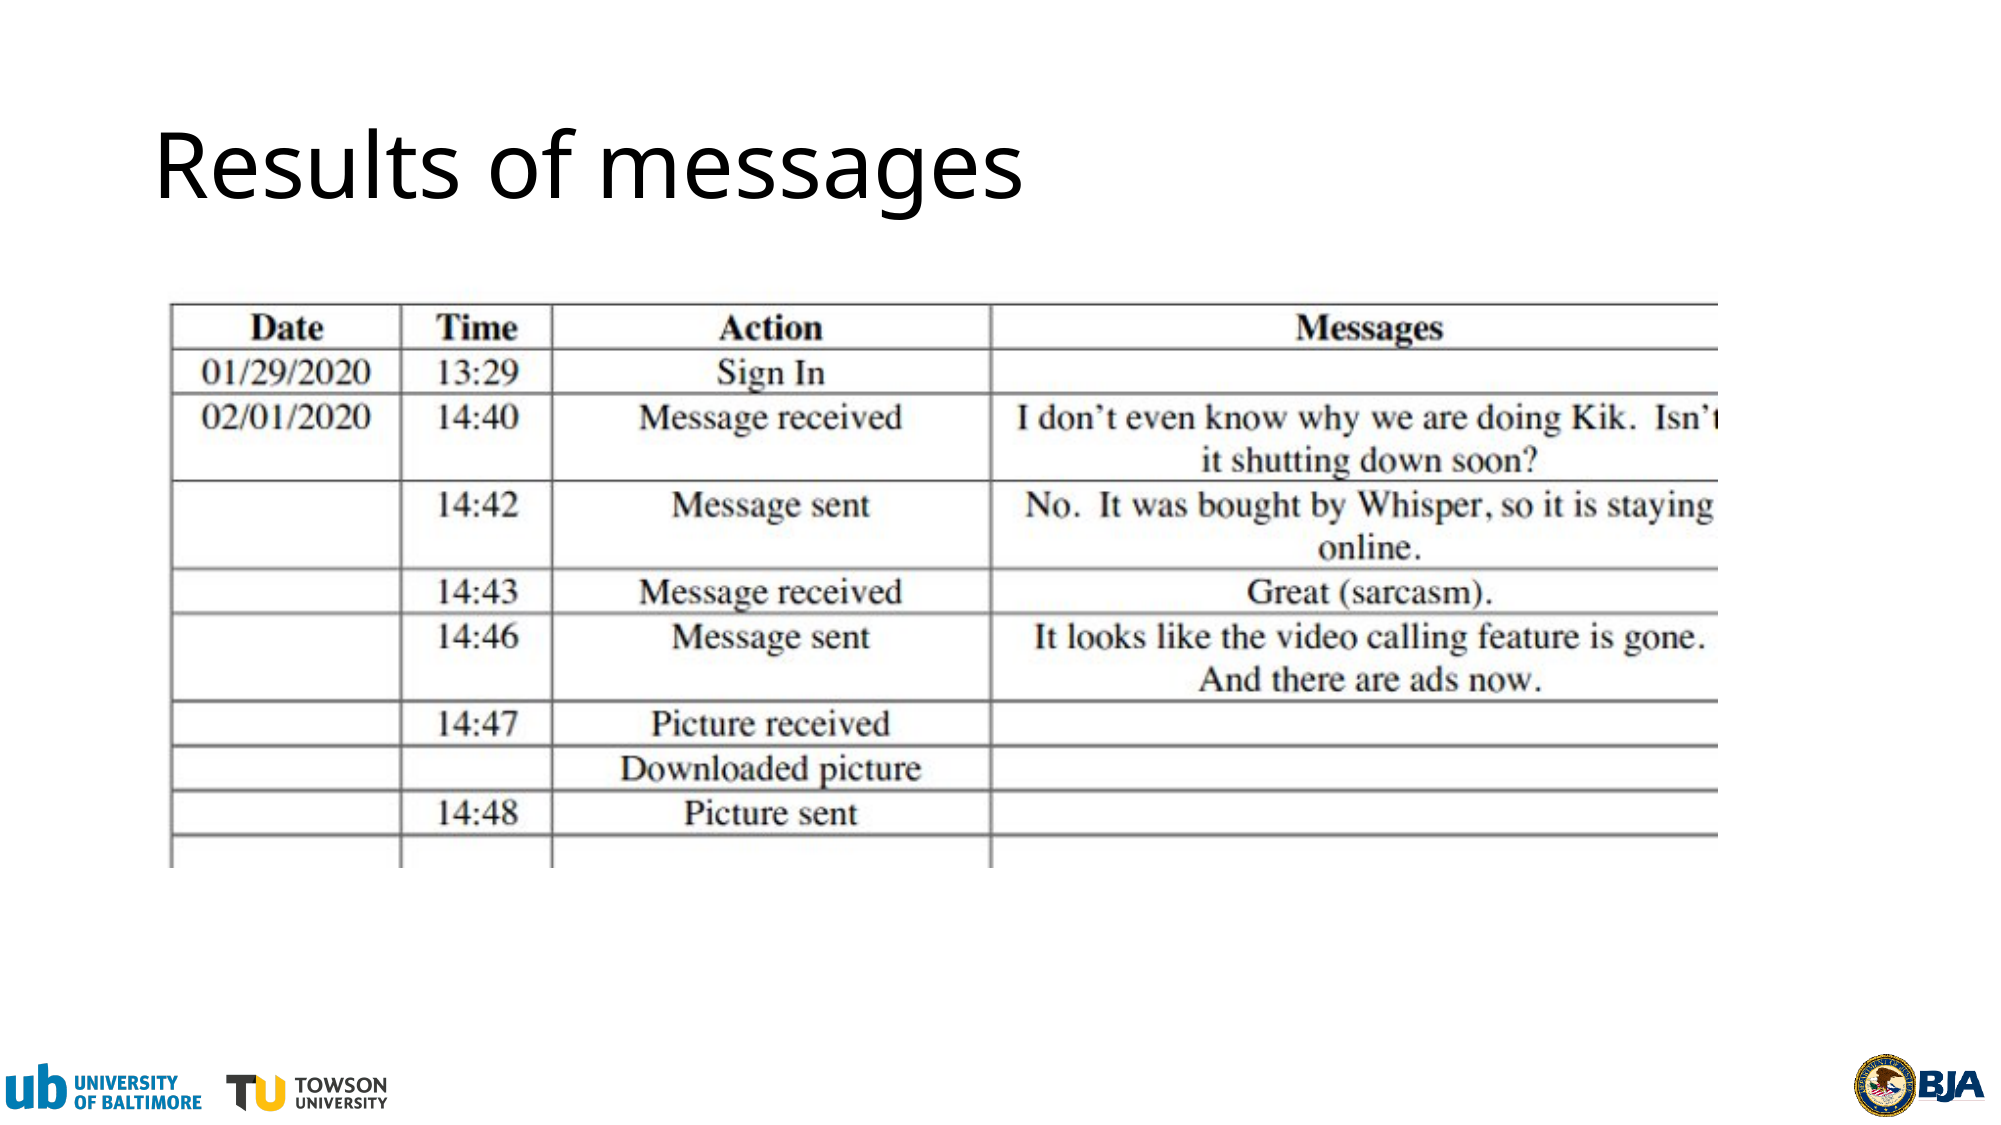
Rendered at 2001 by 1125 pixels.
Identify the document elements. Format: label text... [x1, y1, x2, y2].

picture [0, 1031, 407, 1125]
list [137, 257, 1718, 868]
picture [1854, 1054, 1986, 1117]
title Results of messages [137, 59, 1863, 278]
